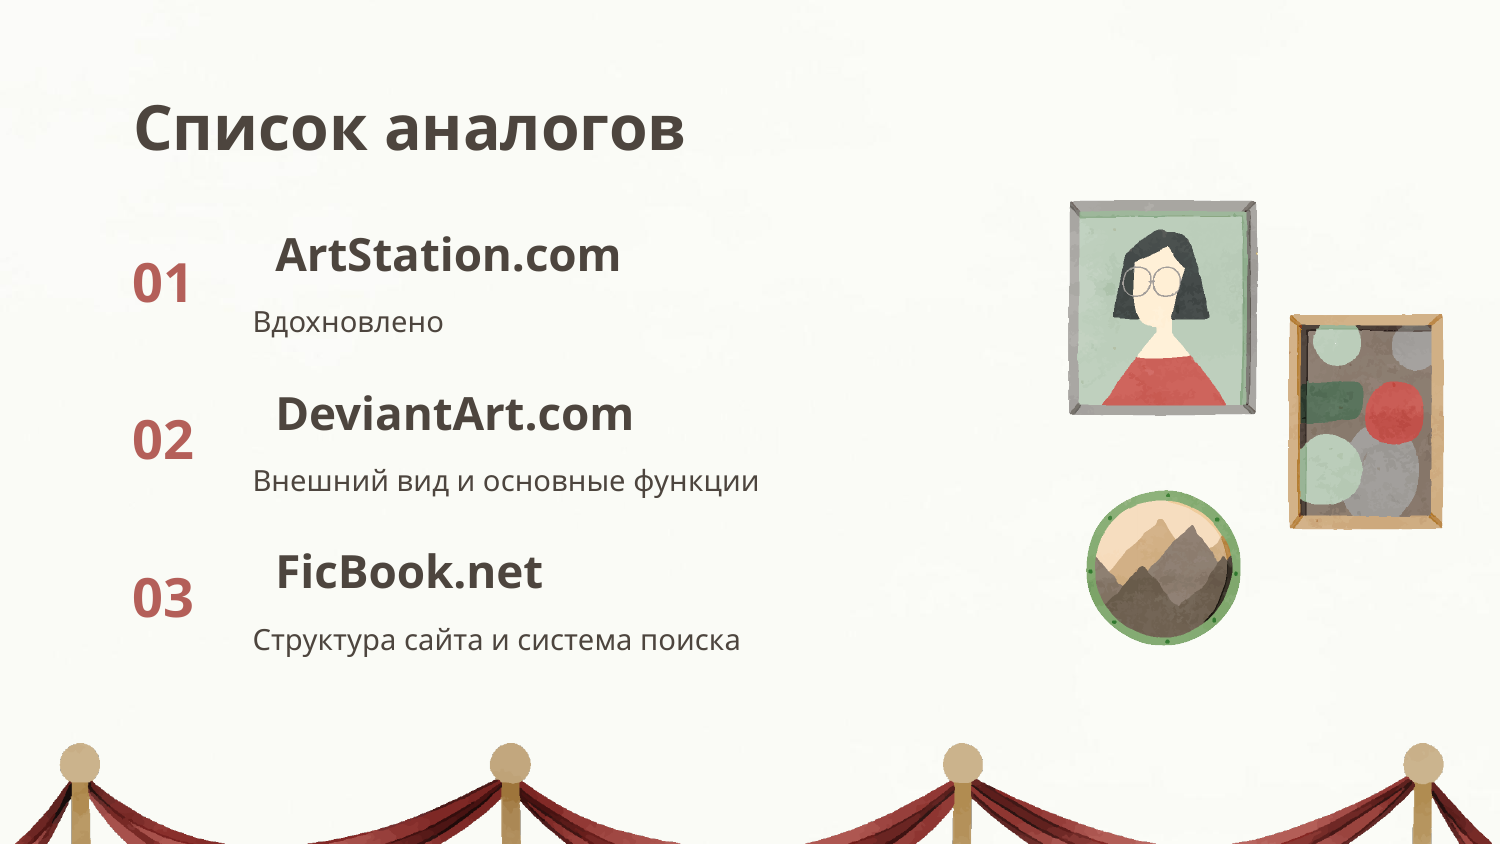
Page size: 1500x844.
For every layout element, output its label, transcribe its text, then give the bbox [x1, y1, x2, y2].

subtitle ArtStation.com [237, 215, 901, 296]
subtitle Внешний вид и основные функции [237, 455, 901, 516]
title 02 [116, 401, 238, 475]
subtitle FicBook.net [237, 533, 901, 614]
subtitle Структура сайта и система поиска [237, 614, 901, 674]
title Список аналогов [118, 72, 1382, 167]
subtitle Вдохновлено [237, 296, 901, 357]
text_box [1068, 199, 1444, 646]
picture [0, 0, 1500, 844]
subtitle DeviantArt.com [237, 374, 901, 455]
title 01 [116, 243, 238, 318]
title 03 [116, 558, 238, 633]
